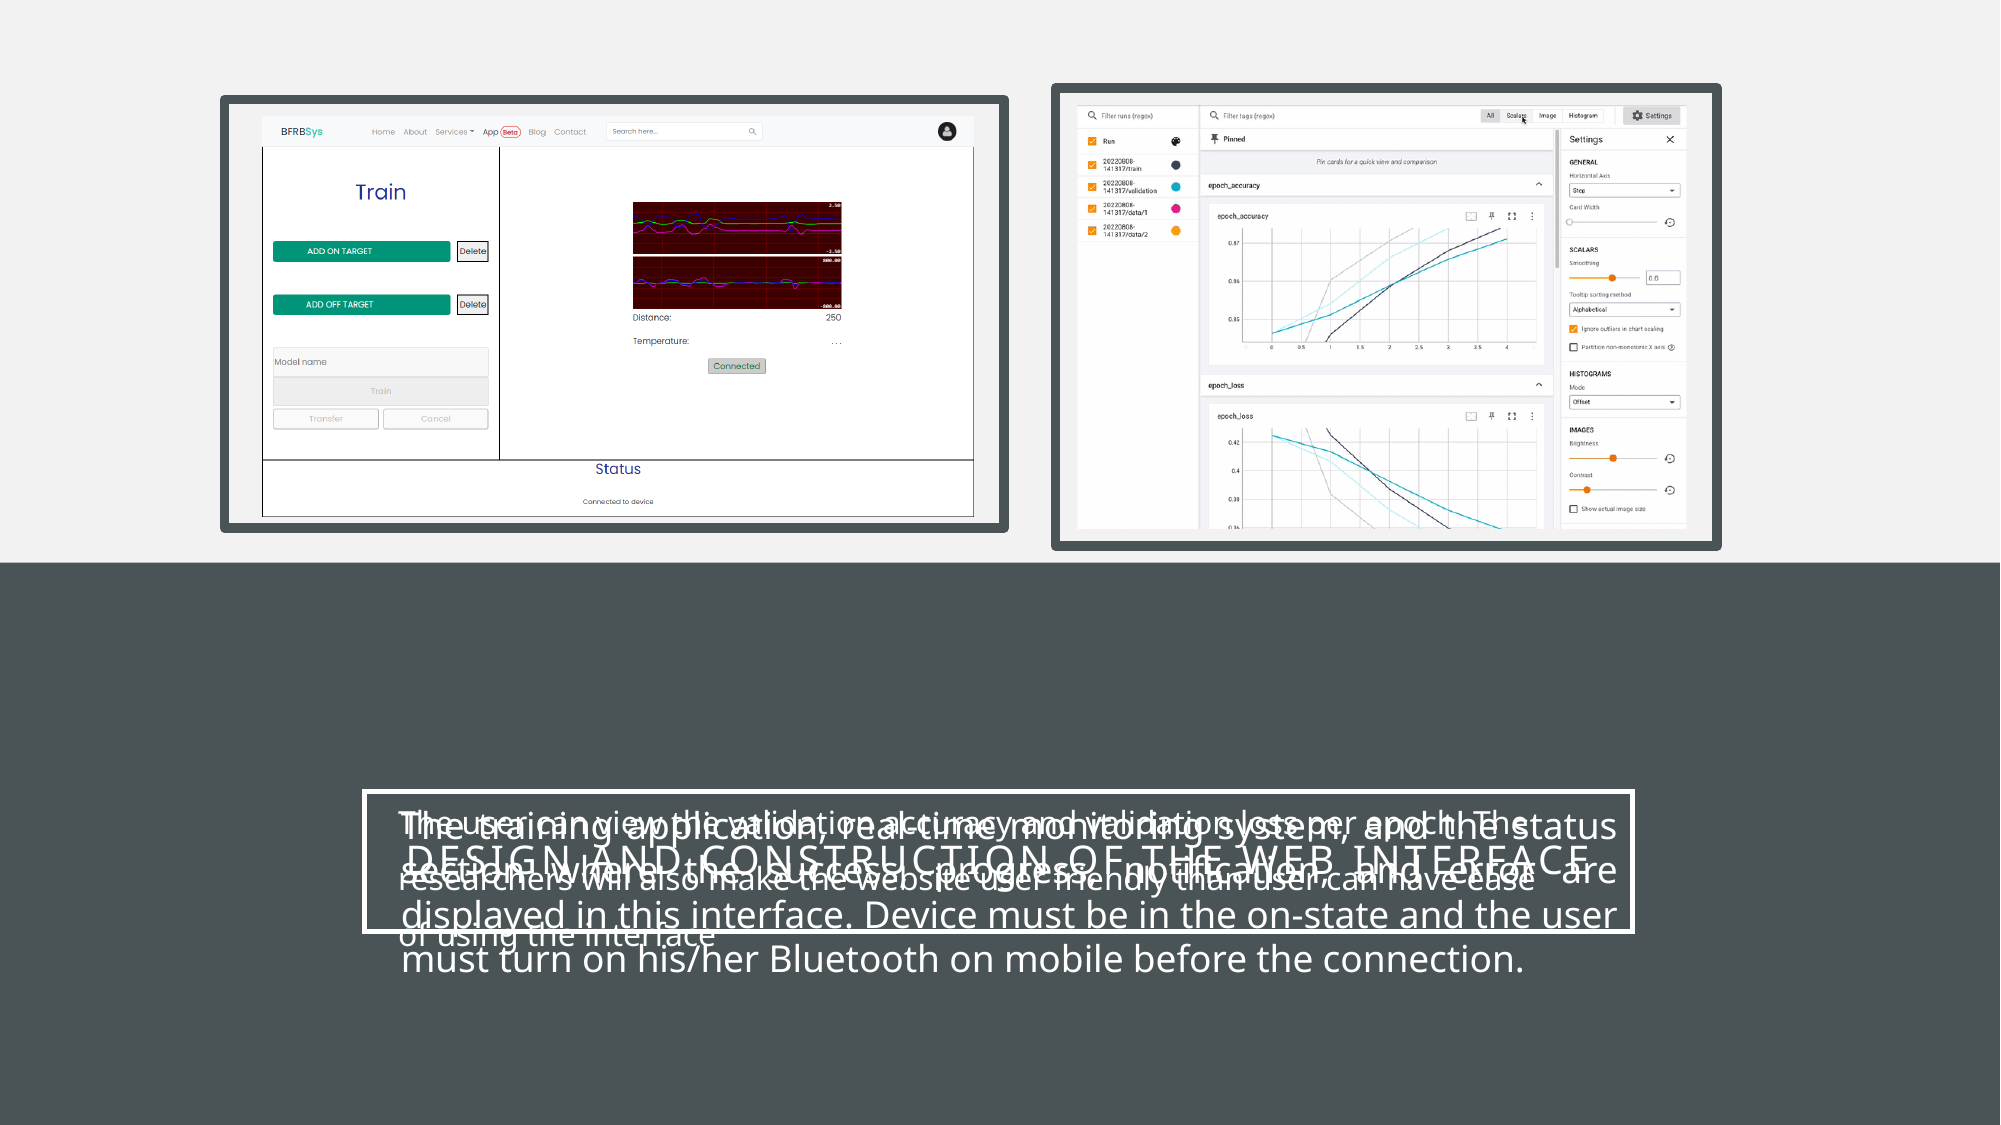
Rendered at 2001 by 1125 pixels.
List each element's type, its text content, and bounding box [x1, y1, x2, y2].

title Design and Construction of the Web Interface [362, 789, 1635, 934]
text_box [224, 98, 1005, 529]
picture [262, 116, 974, 517]
picture [1077, 105, 1687, 529]
text_box [0, 0, 2000, 562]
text_box [0, 562, 2000, 1125]
text_box The user can view the validation accuracy and validation loss per epoch. The researchers will also make the website user friendly than user can have ease of using the interface [367, 794, 1633, 1004]
text_box [1055, 87, 1718, 547]
